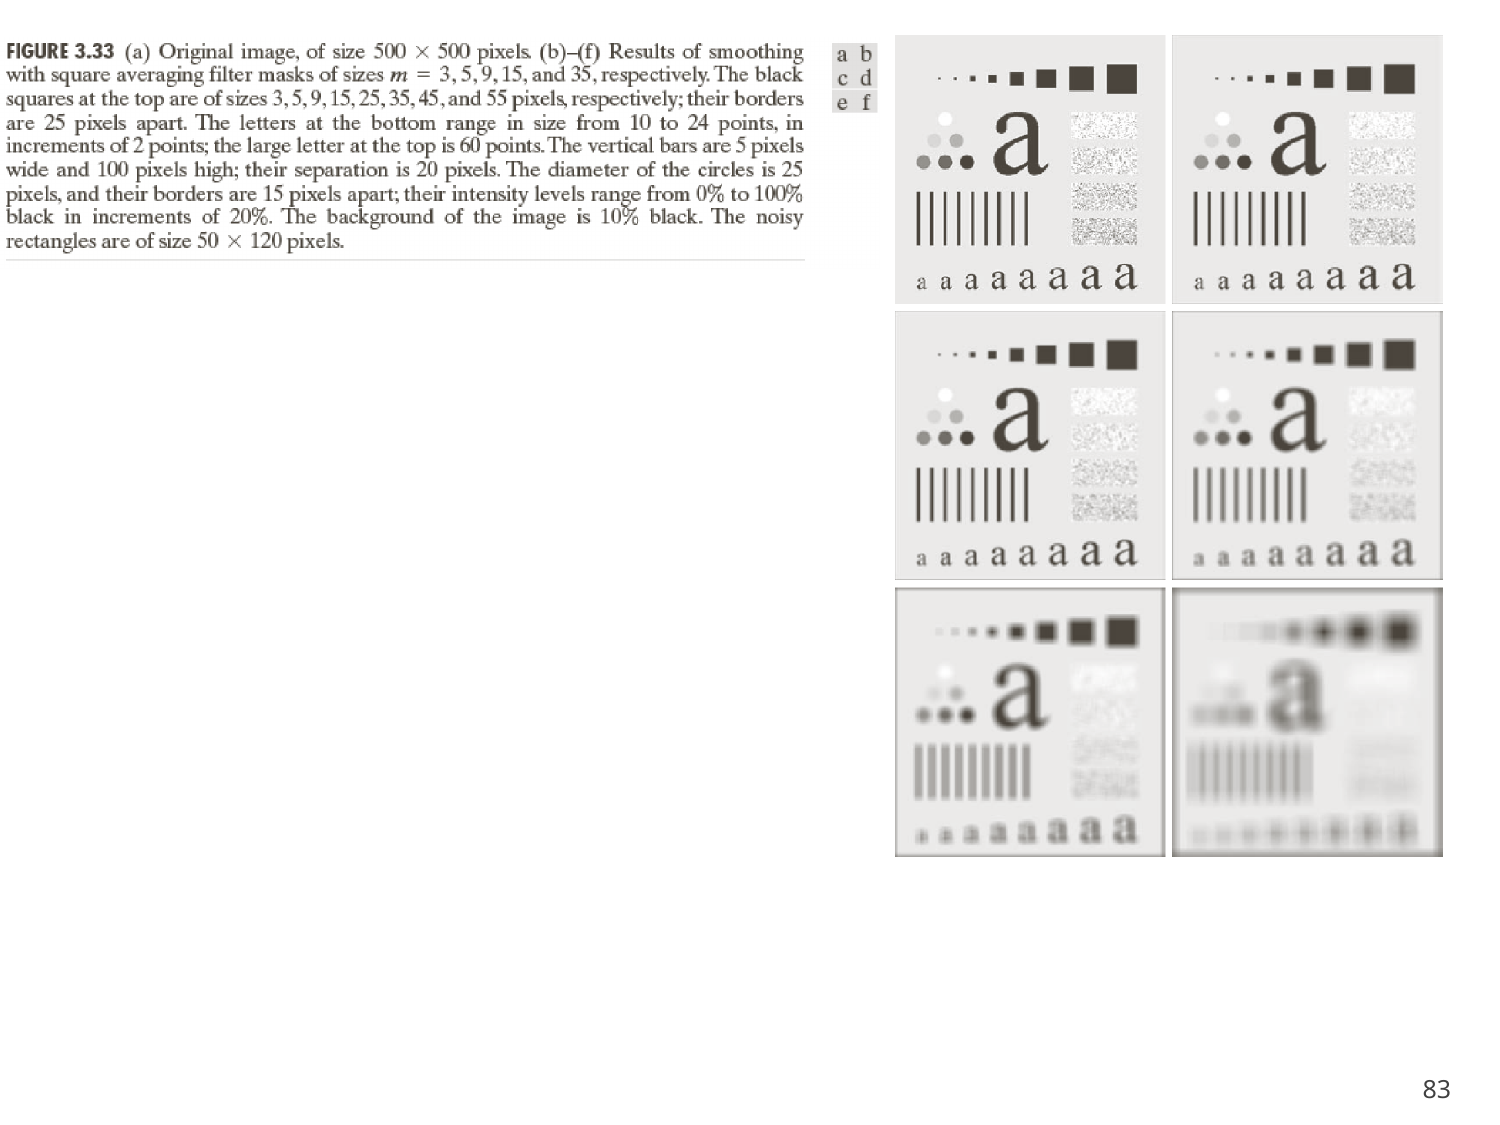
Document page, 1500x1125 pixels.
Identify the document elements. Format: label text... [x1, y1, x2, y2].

slide_number ‹#› [1345, 1062, 1467, 1108]
picture [891, 31, 1447, 860]
picture [0, 37, 880, 270]
